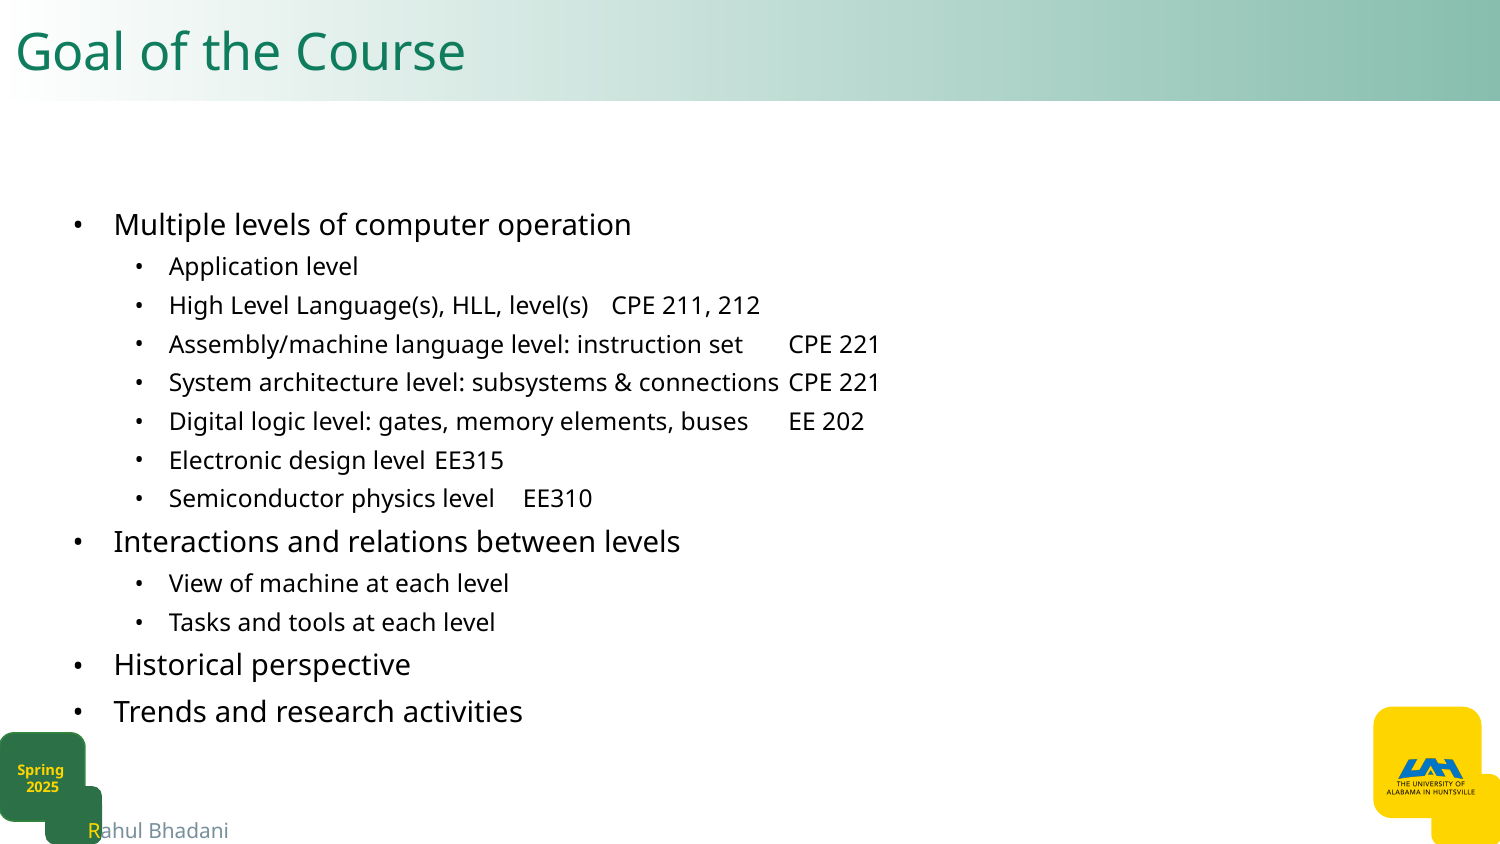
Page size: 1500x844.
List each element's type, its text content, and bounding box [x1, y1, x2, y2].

list Multiple levels of computer operation Application level High Level Language(s), HLL, level(s) CPE 211, 212 Assembly/machine language level: instruction set CPE 221 System architecture level: subsystems & connections CPE 221 Digital logic level: gates, memory elements, buses EE 202 Electronic design level EE315 Semiconductor physics level EE310 Interactions and relations between levels View of machine at each level Tasks and tools at each level Historical perspective Trends and research activities [51, 189, 1449, 750]
title Goal of the Course [0, 0, 1500, 101]
picture [1386, 758, 1475, 795]
